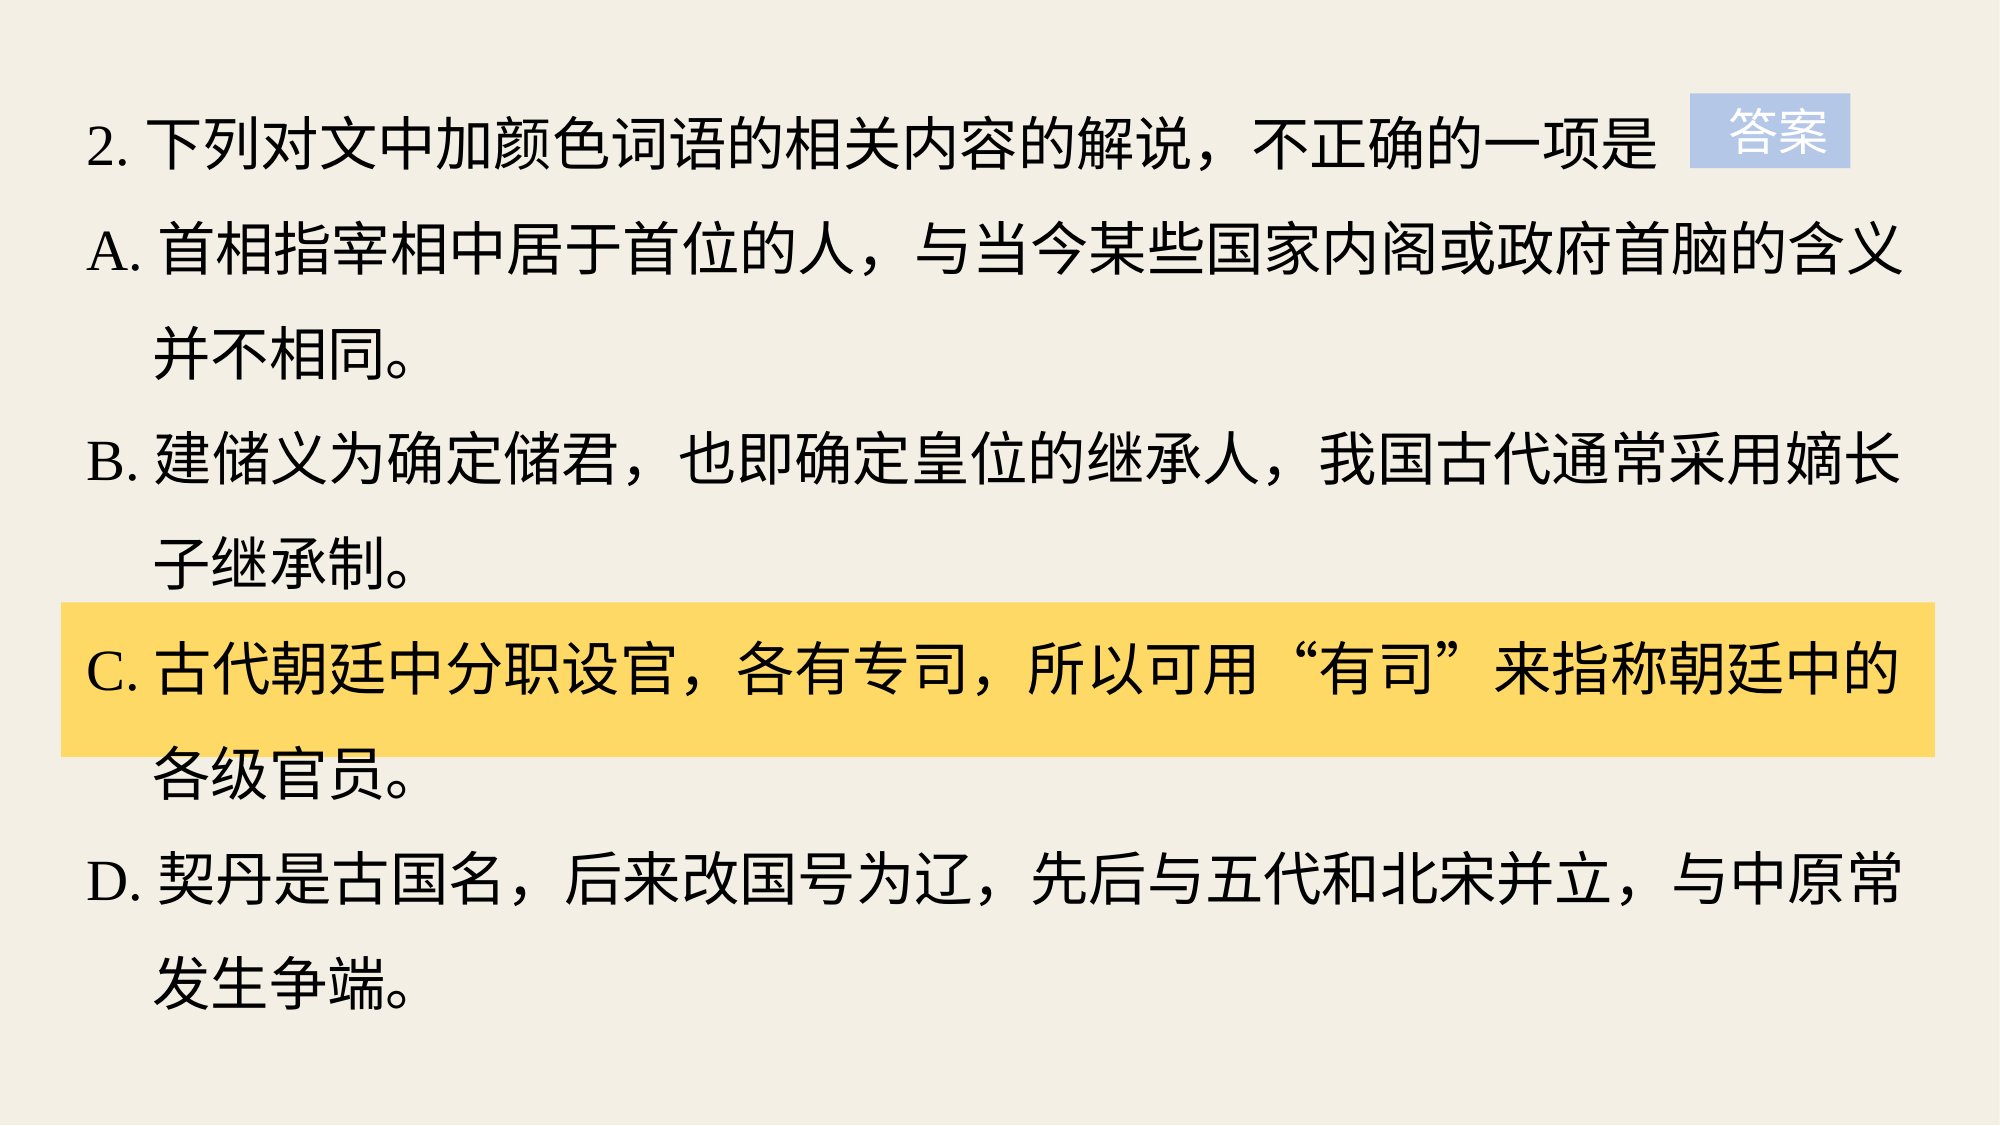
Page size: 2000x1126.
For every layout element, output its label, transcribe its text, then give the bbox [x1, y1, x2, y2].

text_box [61, 602, 66, 758]
text_box 答案 [1690, 93, 1851, 169]
text_box 2.下列对文中加颜色词语的相关内容的解说，不正确的一项是 A.首相指宰相中居于首位的人，与当今某些国家内阁或政府首脑的含义 并不相同。 B.建储义为确定储君，也即确定皇位的继承人，我国古代通常采用嫡长 子继承制。 C.古代朝廷中分职设官，各有专司，所以可用“有司”来指称朝廷中的 各级官员。 D.契丹是古国名，后来改国号为辽，先后与五代和北宋并立，与中原常 发生争端。 [66, 62, 1945, 1027]
